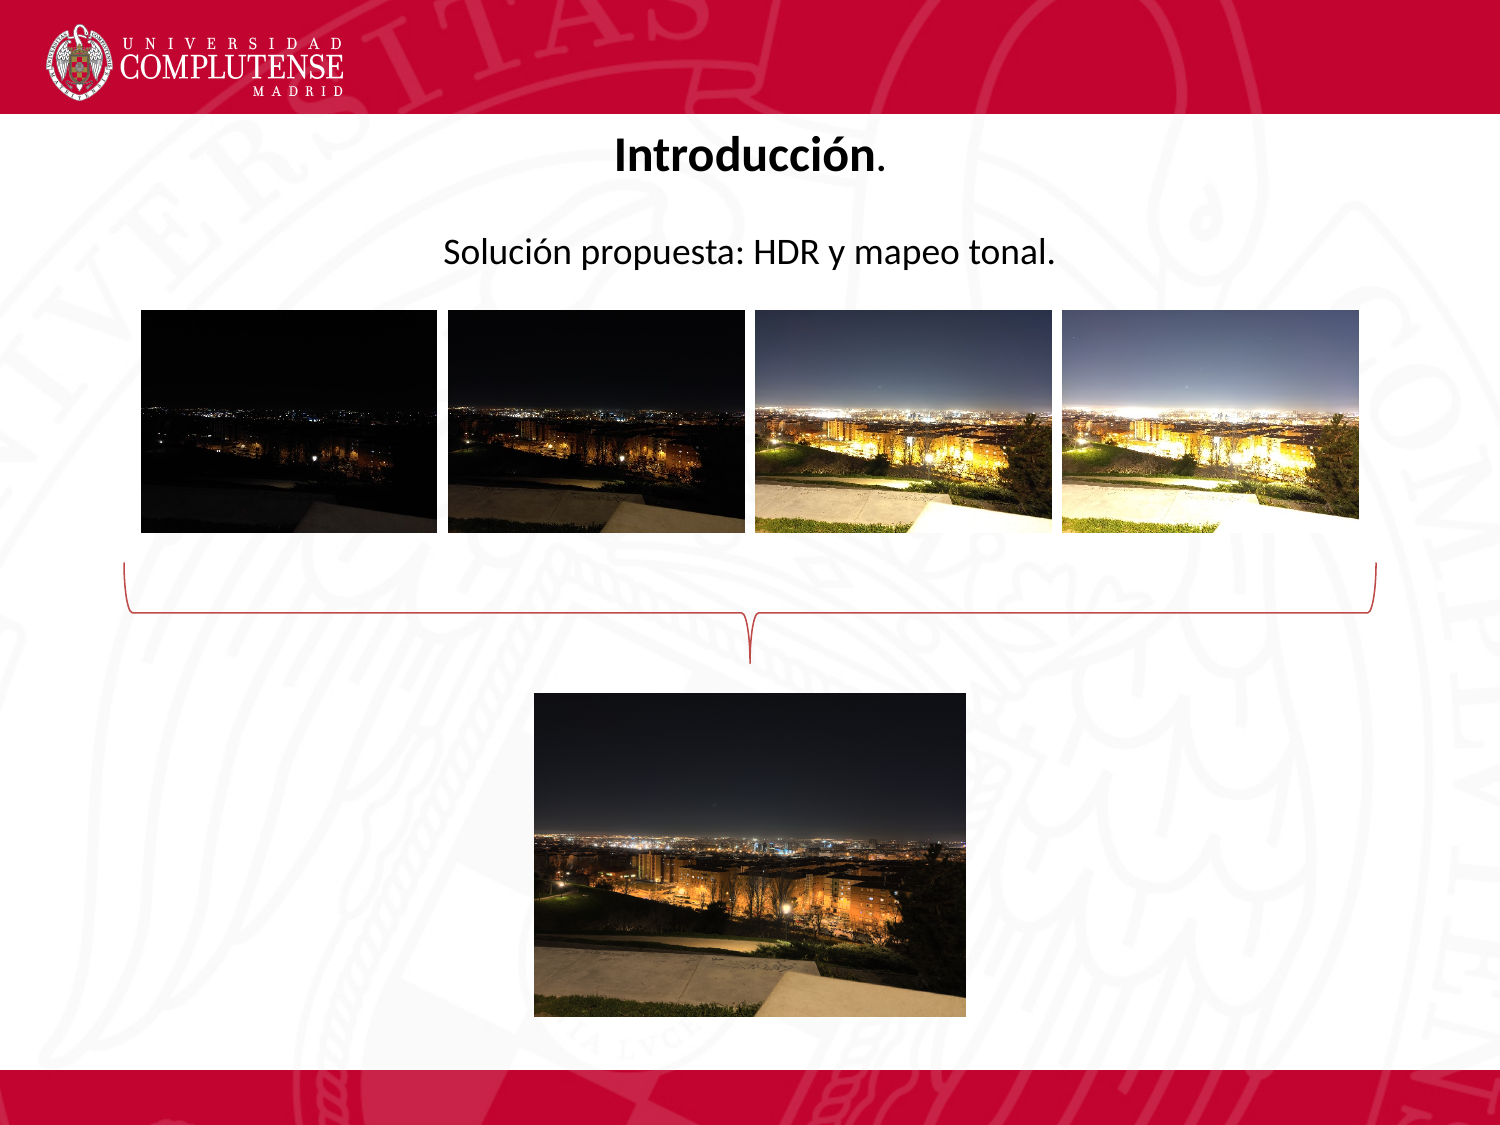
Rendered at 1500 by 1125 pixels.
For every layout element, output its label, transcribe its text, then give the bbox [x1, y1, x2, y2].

text_box Solución propuesta: HDR y mapeo tonal. [41, 219, 1459, 280]
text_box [141, 310, 1359, 533]
text_box Introducción. [594, 113, 906, 189]
picture [0, 0, 1500, 1125]
text_box [123, 562, 1377, 665]
